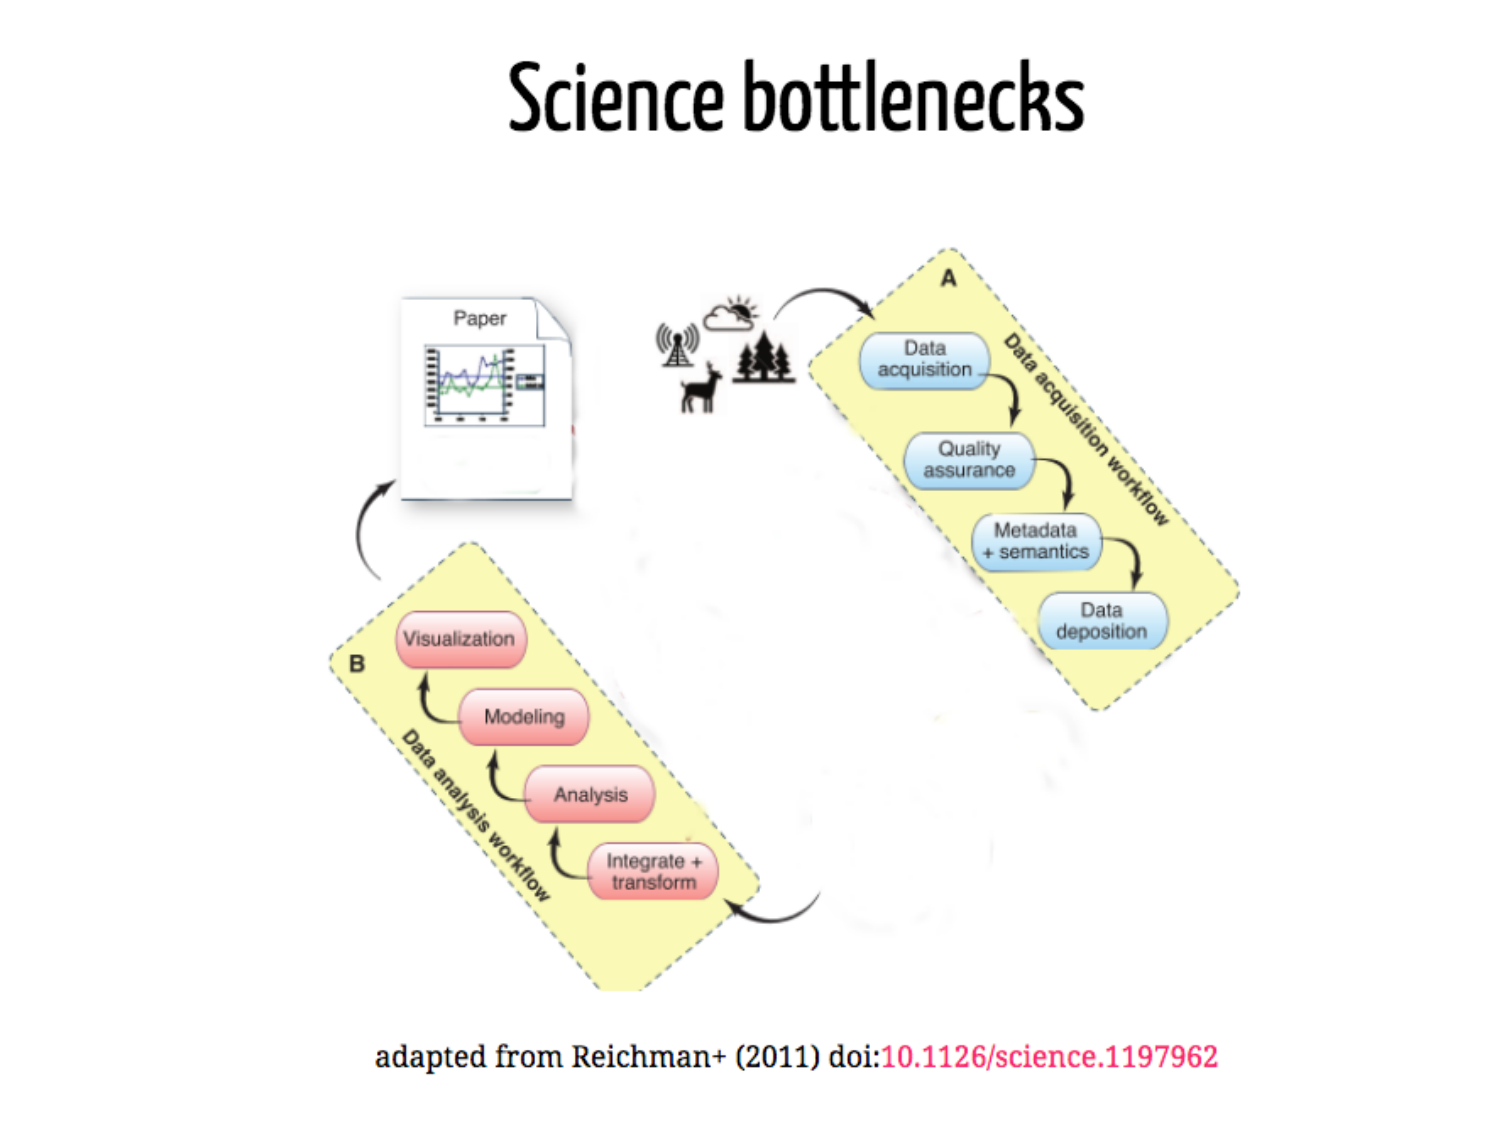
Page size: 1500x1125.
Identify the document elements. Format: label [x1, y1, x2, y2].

picture [195, 0, 1303, 1125]
